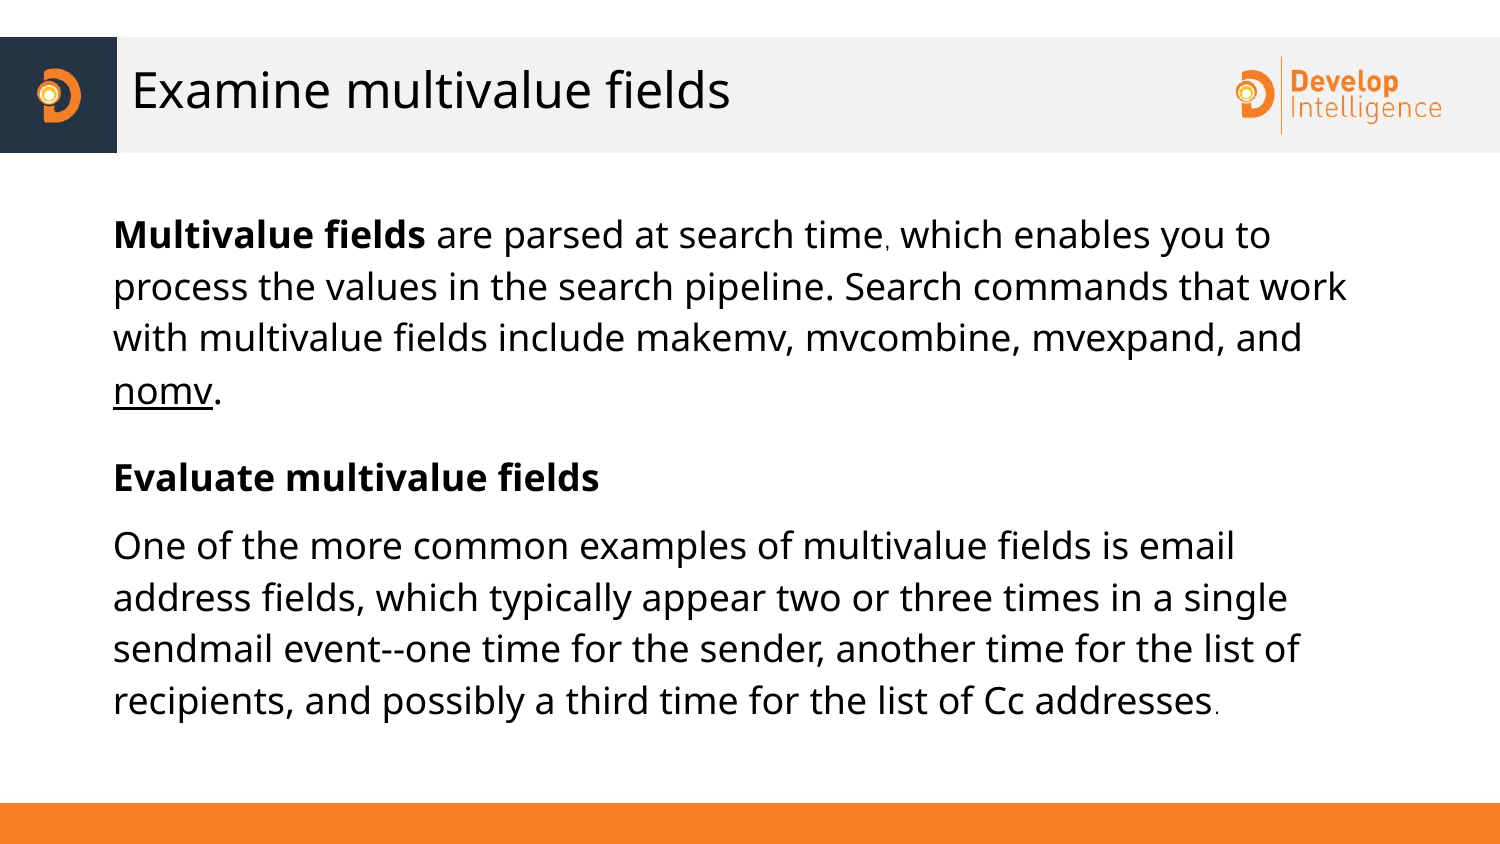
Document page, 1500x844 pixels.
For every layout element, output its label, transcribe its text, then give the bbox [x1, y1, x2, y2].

picture [0, 0, 1500, 844]
list Multivalue fields are parsed at search time, which enables you to process the values in the search pipeline. Search commands that work with multivalue fields include makemv, mvcombine, mvexpand, and nomv. Evaluate multivalue fields One of the more common examples of multivalue fields is email address fields, which typically appear two or three times in a single sendmail event--one time for the sender, another time for the list of recipients, and possibly a third time for the list of Cc addresses. [101, 198, 1396, 762]
title Examine multivalue fields [119, 36, 1112, 149]
